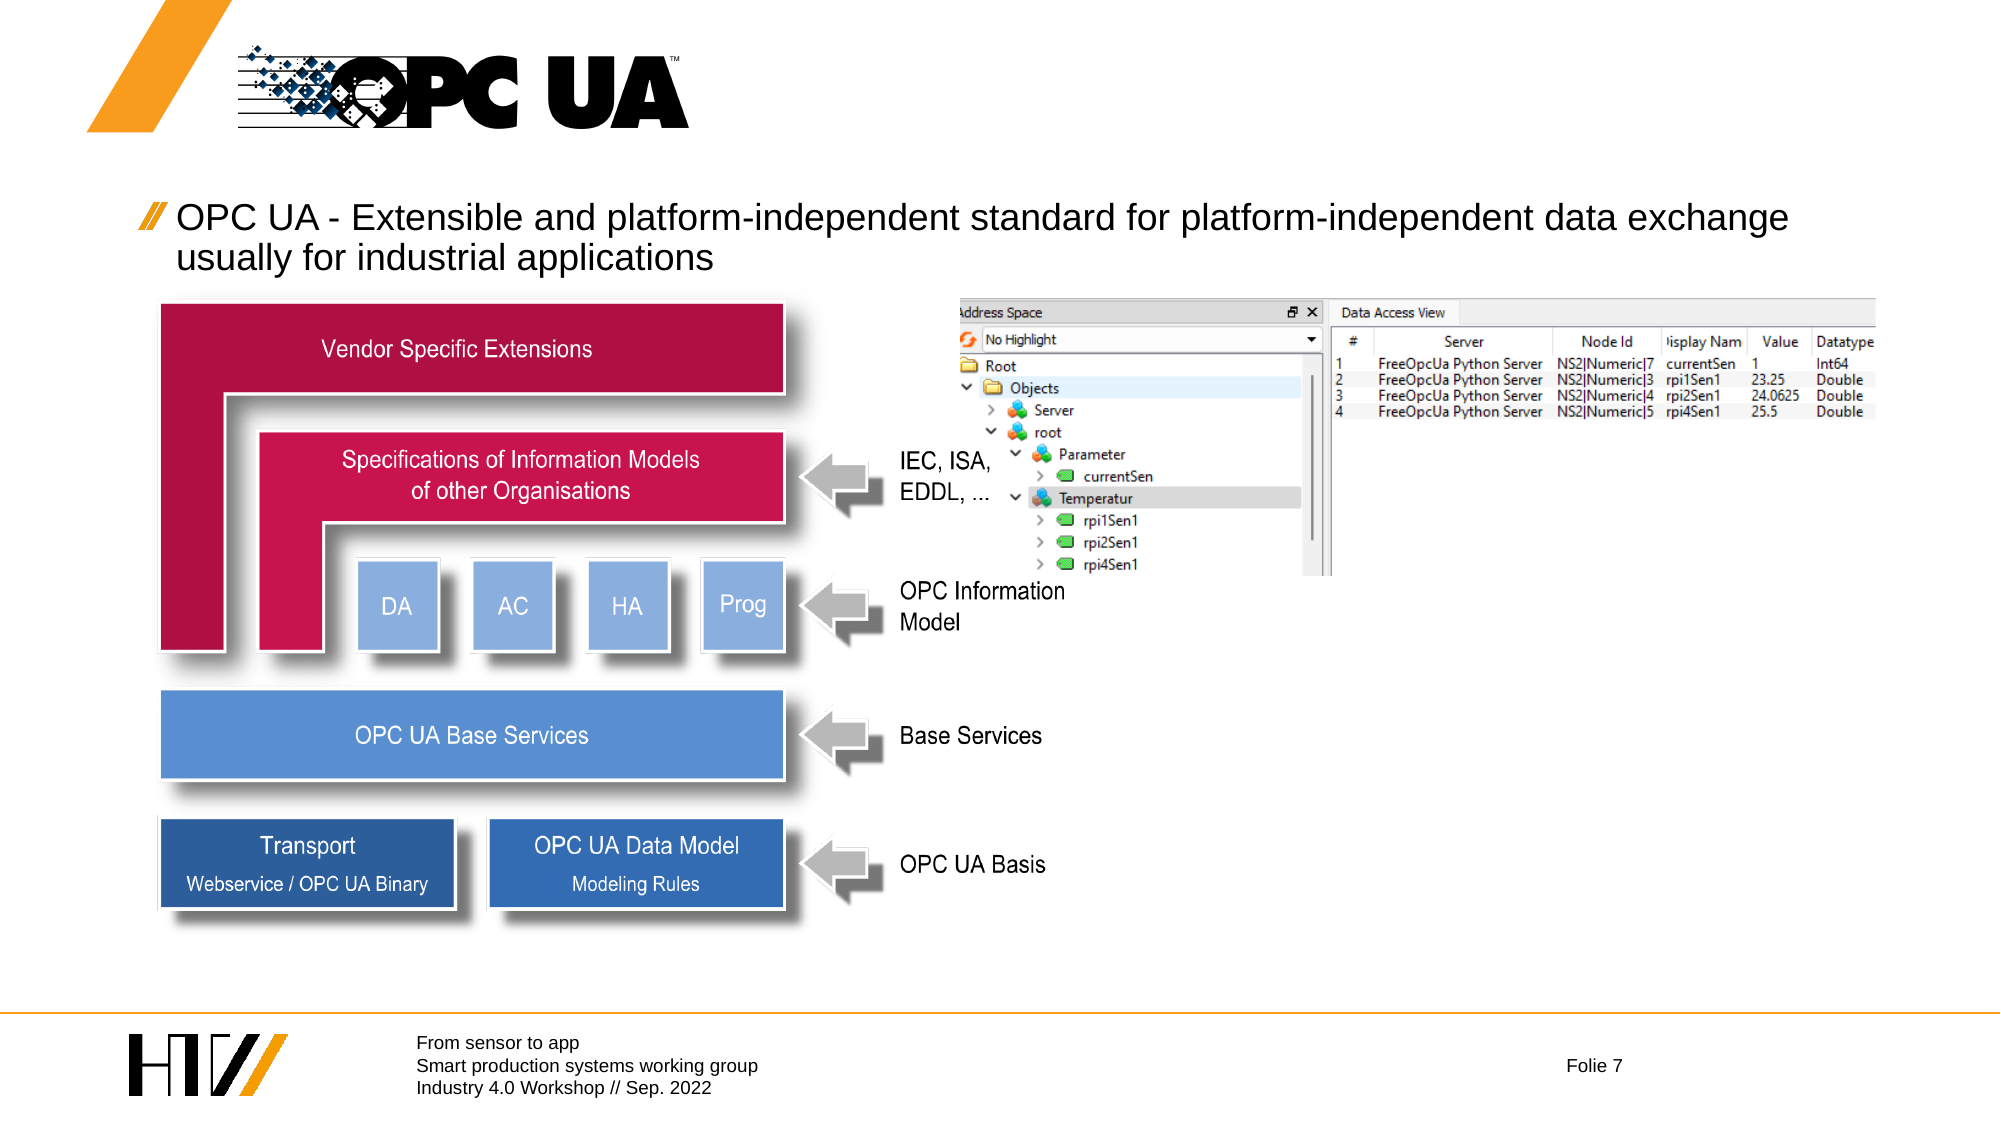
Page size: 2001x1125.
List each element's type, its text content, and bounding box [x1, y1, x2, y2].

picture [150, 288, 1876, 935]
picture [138, 202, 166, 230]
picture [238, 45, 689, 129]
picture [129, 1034, 288, 1096]
list OPC UA - Extensible and platform-independent standard for platform-independent data exchange usually for industrial applications [138, 198, 1864, 299]
